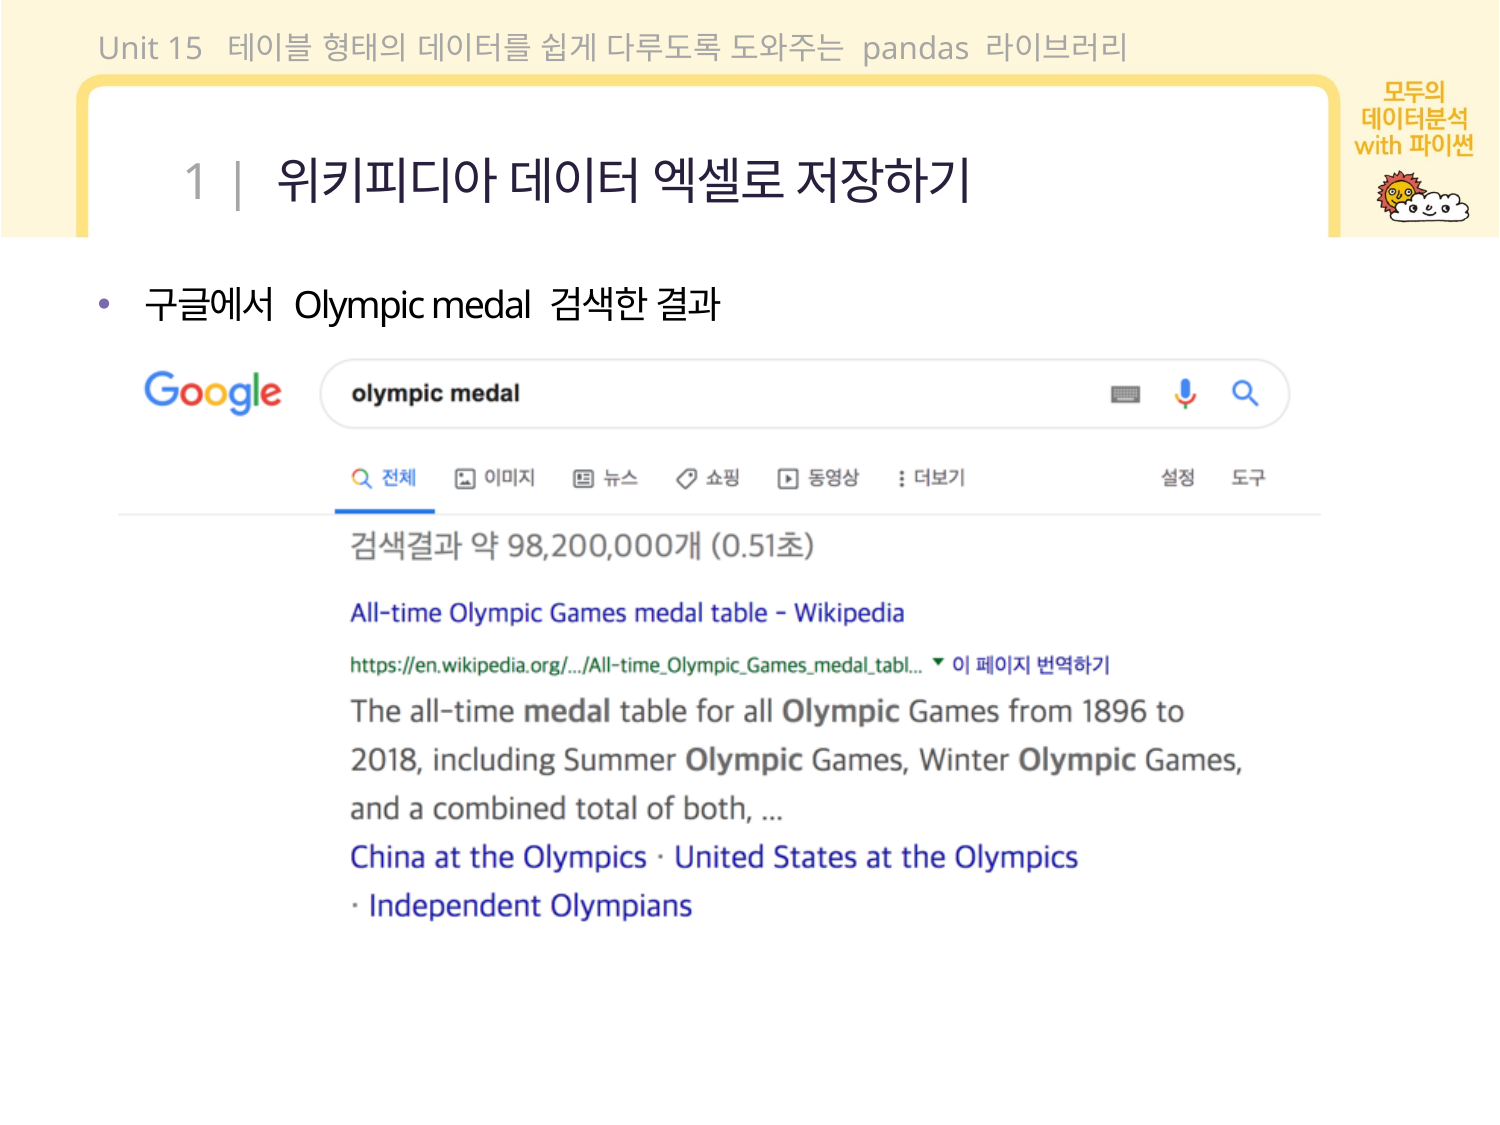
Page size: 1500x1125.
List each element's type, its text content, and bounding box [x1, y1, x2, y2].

text_box 1 | 위키피디아 데이터 엑셀로 저장하기 [168, 102, 1500, 217]
picture [1, 0, 1499, 1125]
text_box Unit 15 테이블 형태의 데이터를 쉽게 다루도록 도와주는 pandas 라이브러리 [82, 0, 1402, 74]
text_box 구글에서 Olympic medal 검색한 결과 [82, 251, 1402, 734]
